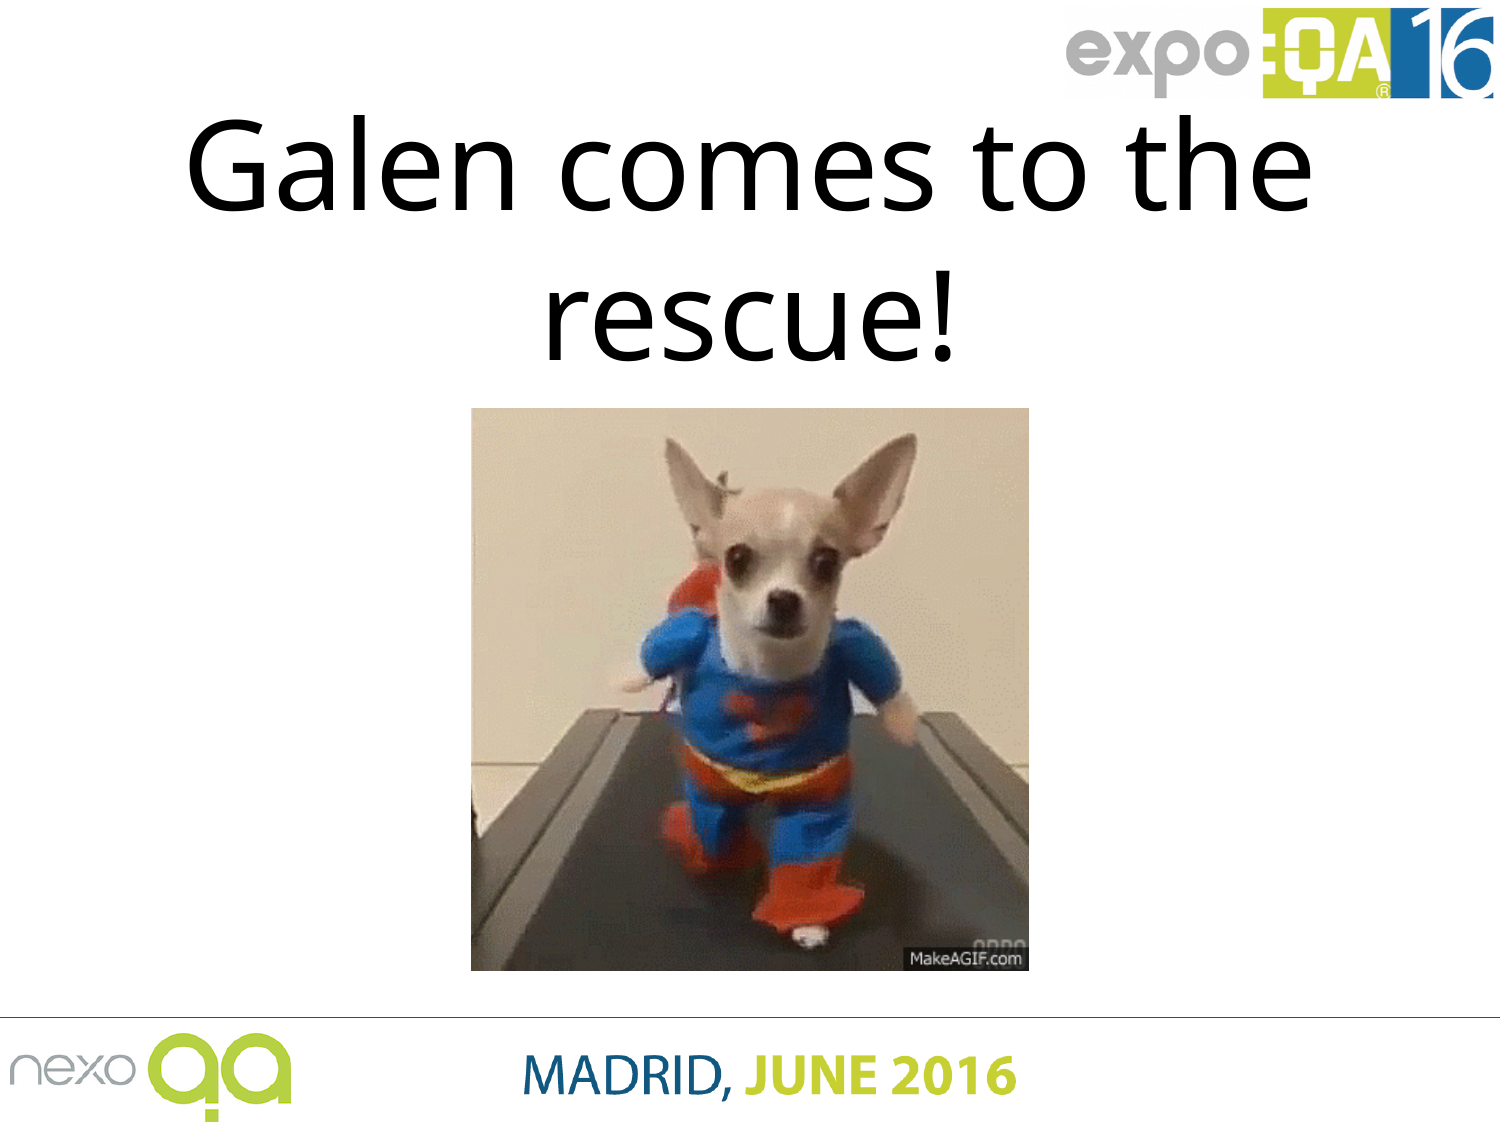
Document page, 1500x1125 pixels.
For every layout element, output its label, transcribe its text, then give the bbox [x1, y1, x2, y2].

picture [1064, 6, 1494, 99]
picture [471, 408, 1029, 972]
picture [10, 1033, 291, 1122]
title Galen comes to the rescue! [75, 141, 1425, 330]
picture [514, 1046, 1021, 1103]
